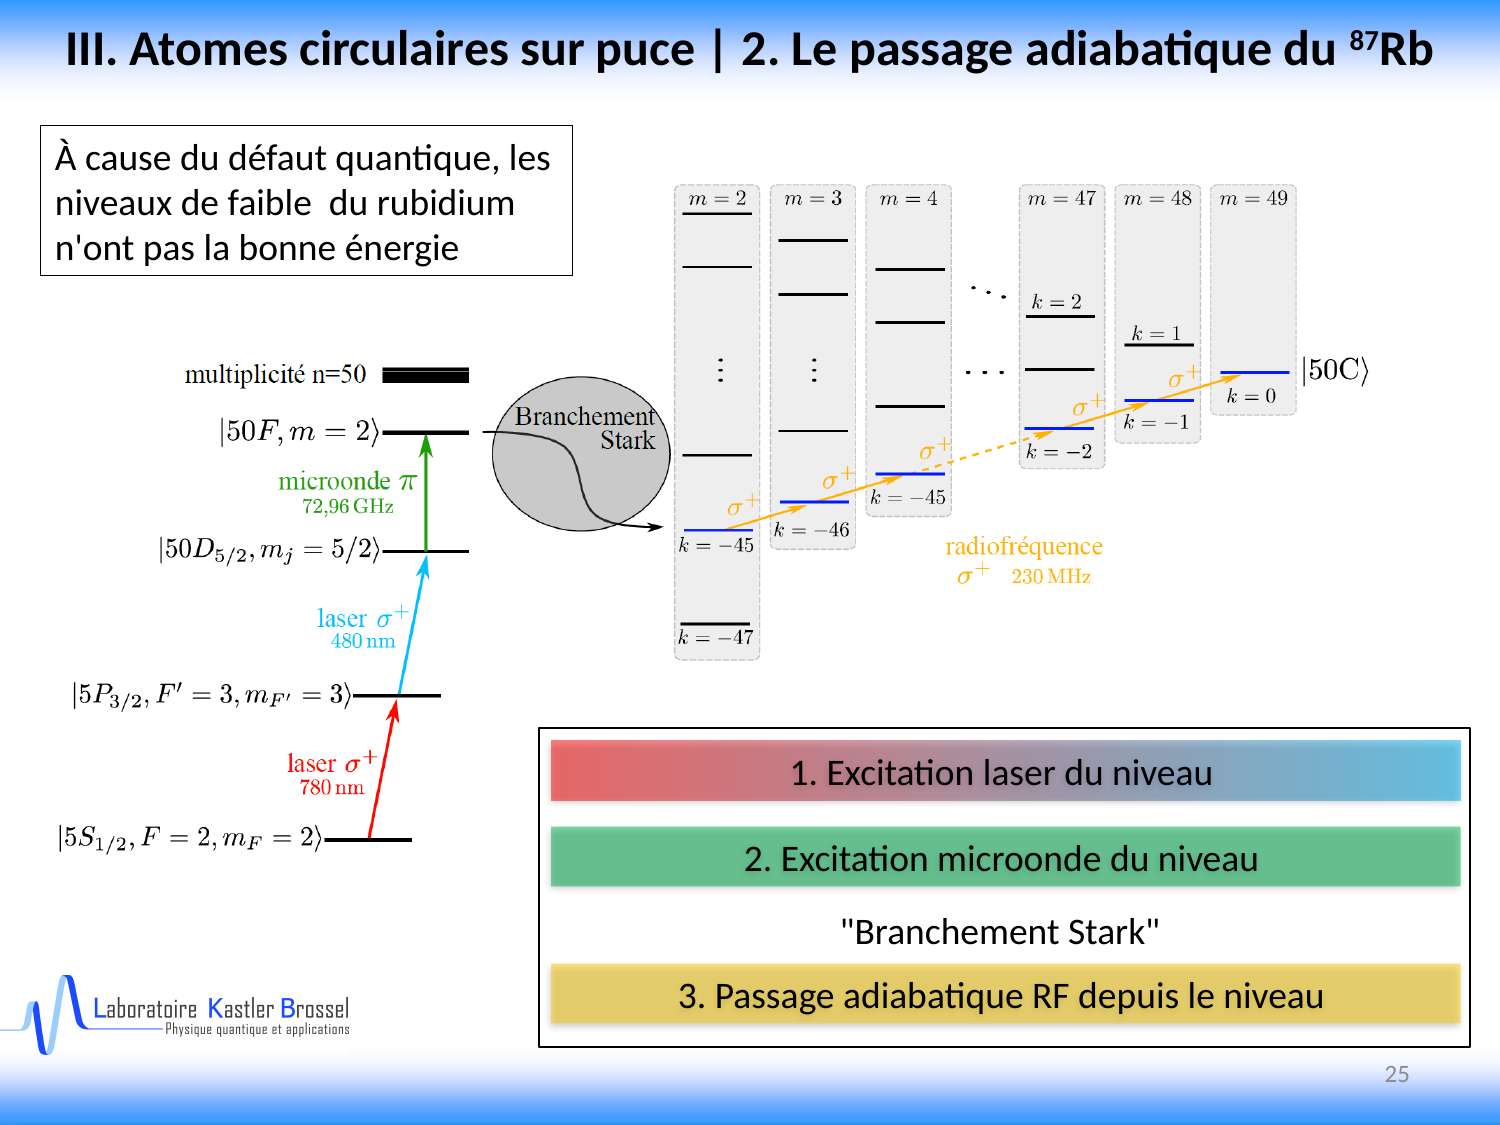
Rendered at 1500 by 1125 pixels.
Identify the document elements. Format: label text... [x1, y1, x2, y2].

title III. Atomes circulaires sur puce | 2. Le passage adiabatique du 87Rb [0, 0, 1500, 90]
slide_number 25 [1074, 1055, 1425, 1103]
picture [0, 90, 1500, 1125]
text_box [539, 727, 1471, 1047]
